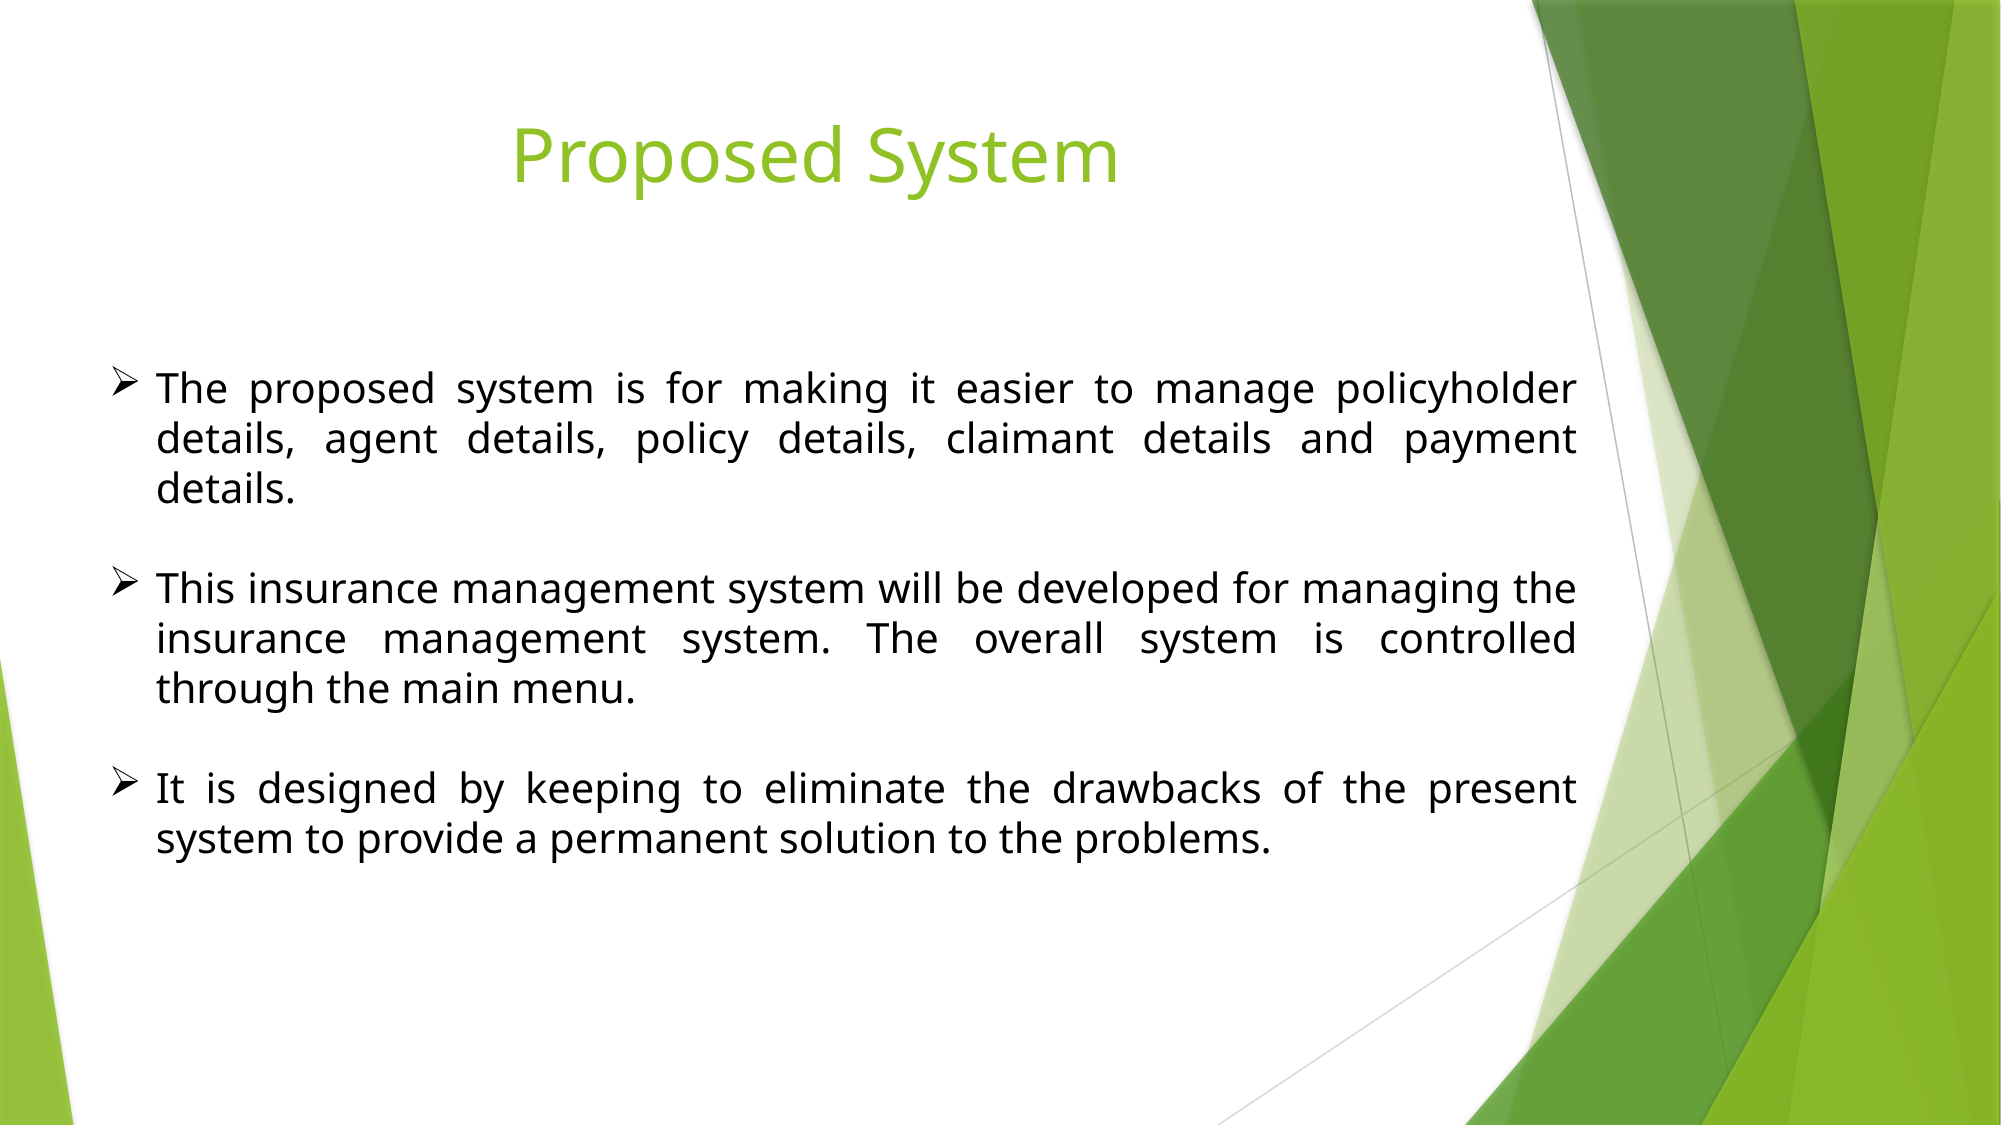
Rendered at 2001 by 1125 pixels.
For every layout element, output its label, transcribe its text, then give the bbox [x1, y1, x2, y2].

title Proposed System [111, 99, 1522, 317]
text_box The proposed system is for making it easier to manage policyholder details, agent details, policy details, claimant details and payment details. This insurance management system will be developed for managing the insurance management system. The overall system is controlled through the main menu. It is designed by keeping to eliminate the drawbacks of the present system to provide a permanent solution to the problems. [94, 354, 1593, 870]
